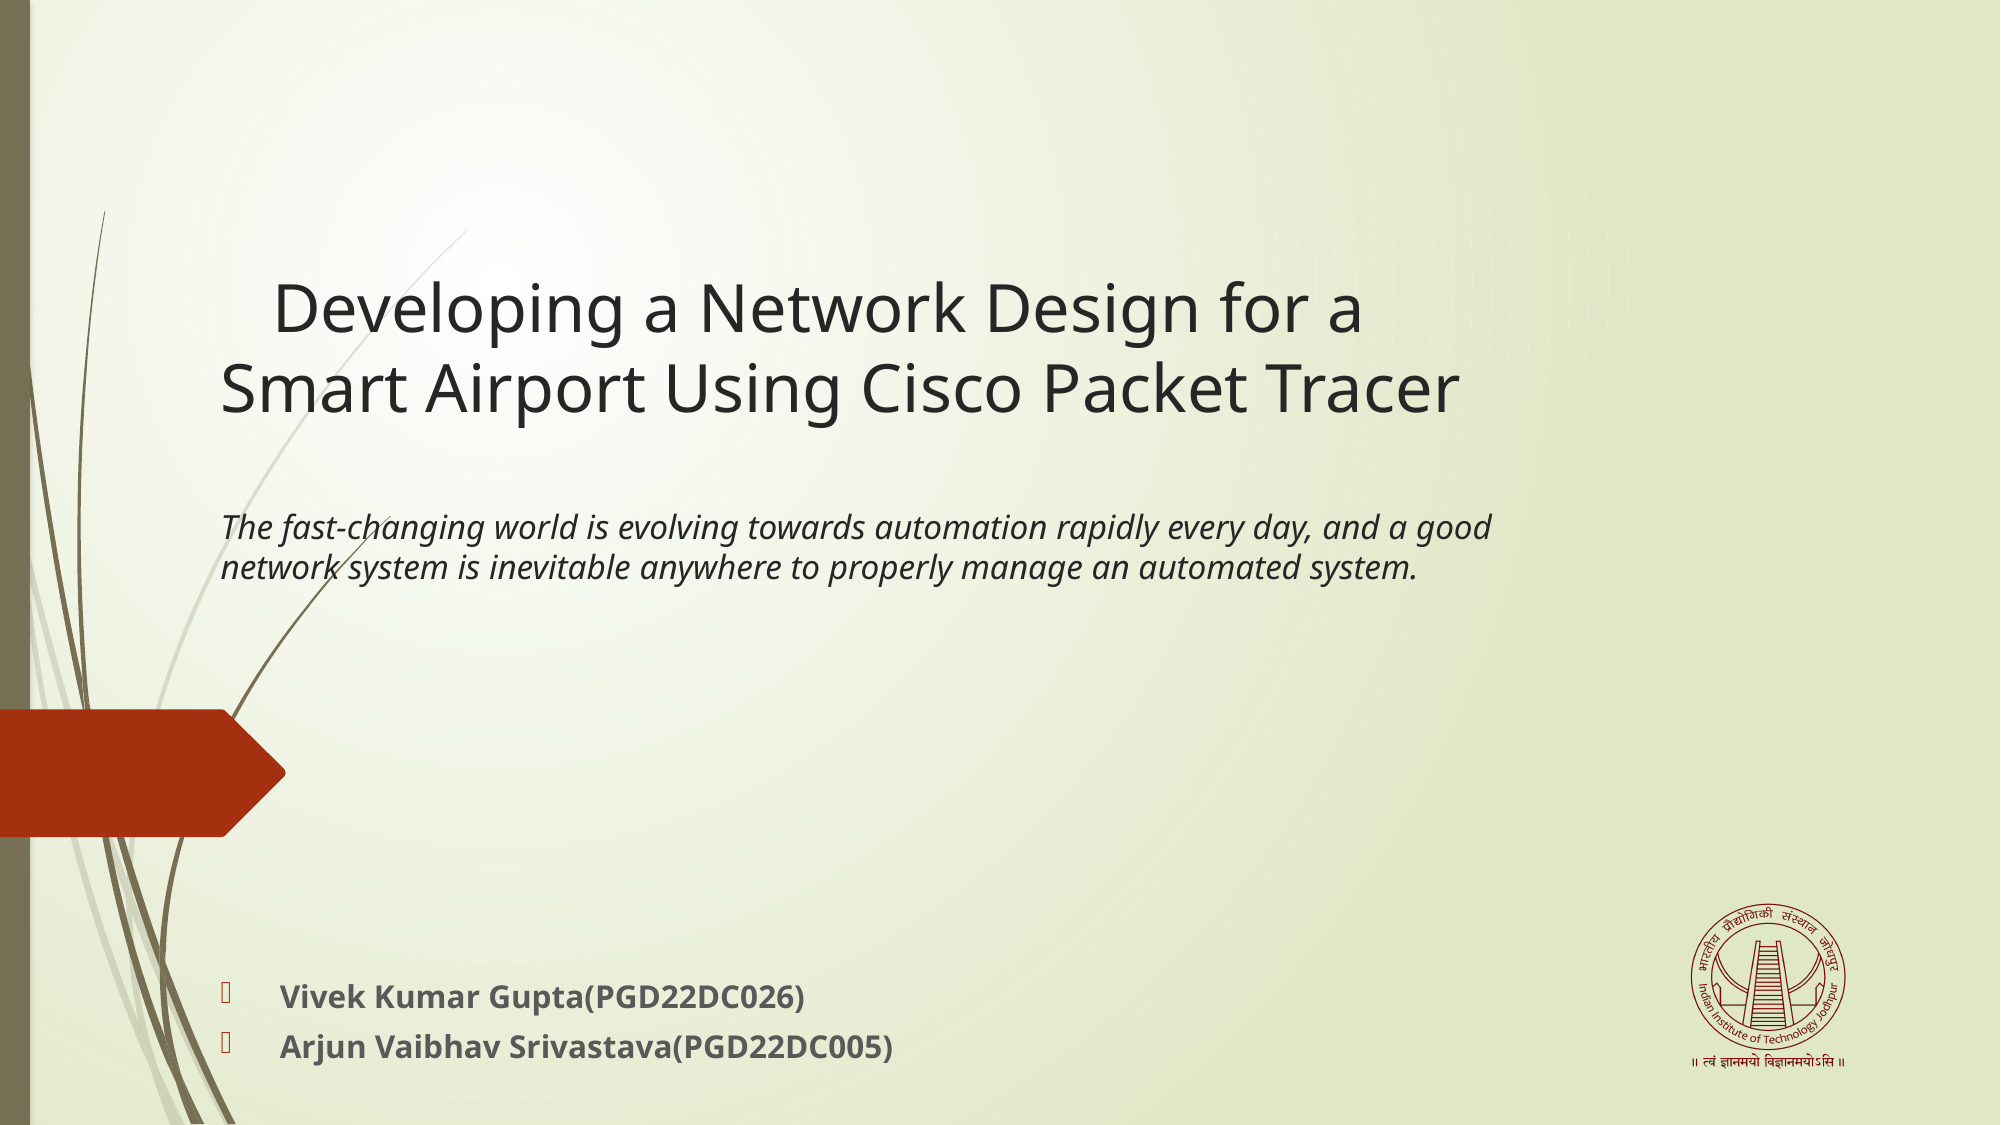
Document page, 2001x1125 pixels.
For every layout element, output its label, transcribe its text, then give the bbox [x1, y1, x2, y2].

subtitle Vivek Kumar Gupta(PGD22DC026) Arjun Vaibhav Srivastava(PGD22DC005) [205, 893, 1480, 1074]
picture [1684, 898, 1852, 1074]
title Developing a Network Design for a Smart Airport Using Cisco Packet Tracer The fast-changing world is evolving towards automation rapidly every day, and a good network system is inevitable anywhere to properly manage an automated system. [205, 186, 1522, 665]
